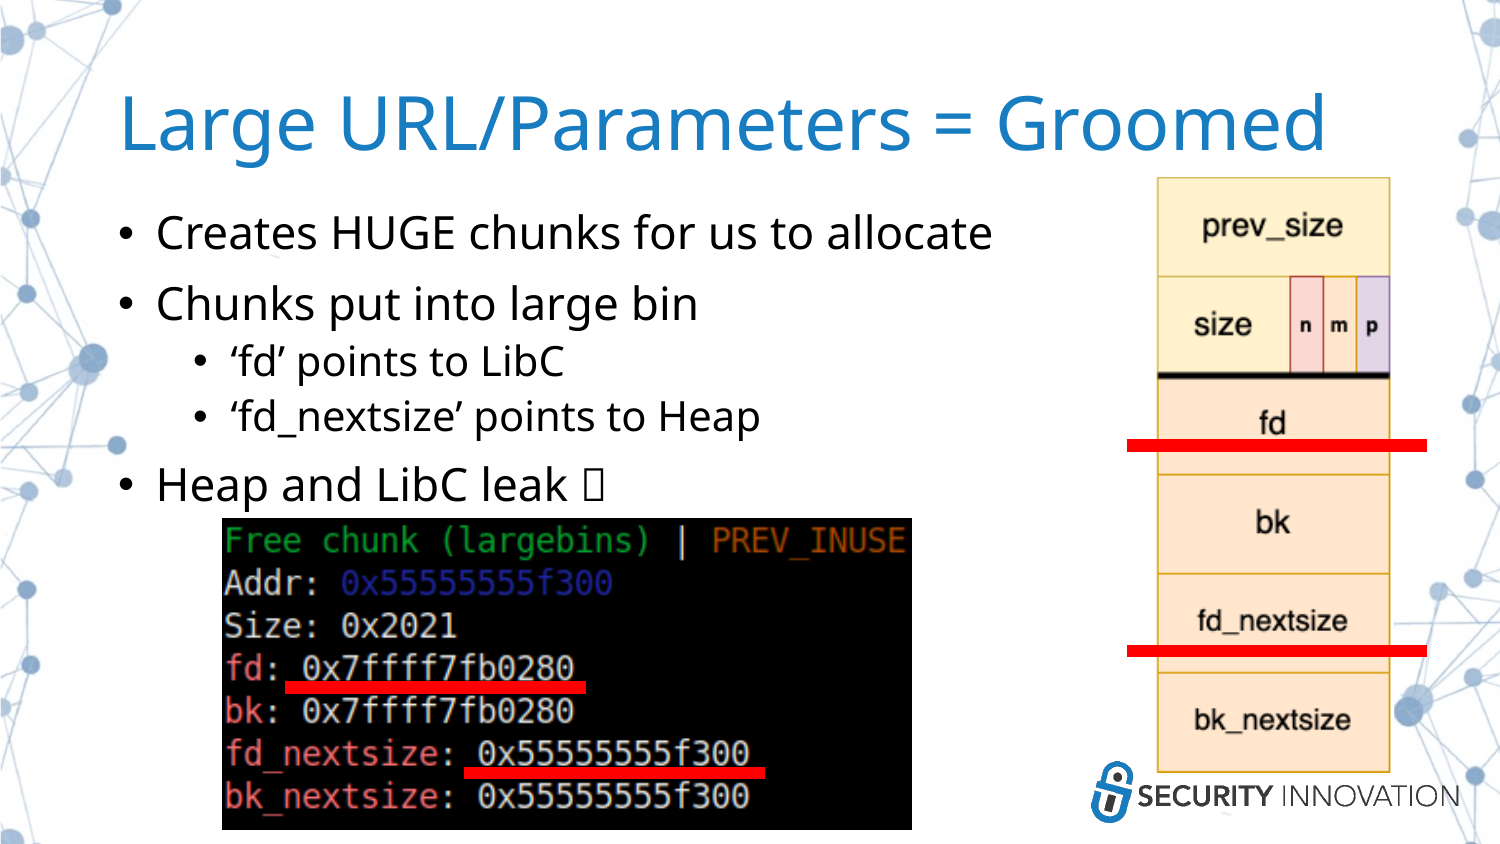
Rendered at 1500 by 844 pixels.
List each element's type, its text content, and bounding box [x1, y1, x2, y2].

picture [1091, 1, 1500, 844]
title Large URL/Parameters = Groomed [103, 44, 1397, 208]
picture [1, 1, 912, 844]
list Creates HUGE chunks for us to allocate Chunks put into large bin ‘fd’ points to LibC ‘fd_nextsize’ points to Heap Heap and LibC leak 🔥 [103, 202, 1031, 739]
